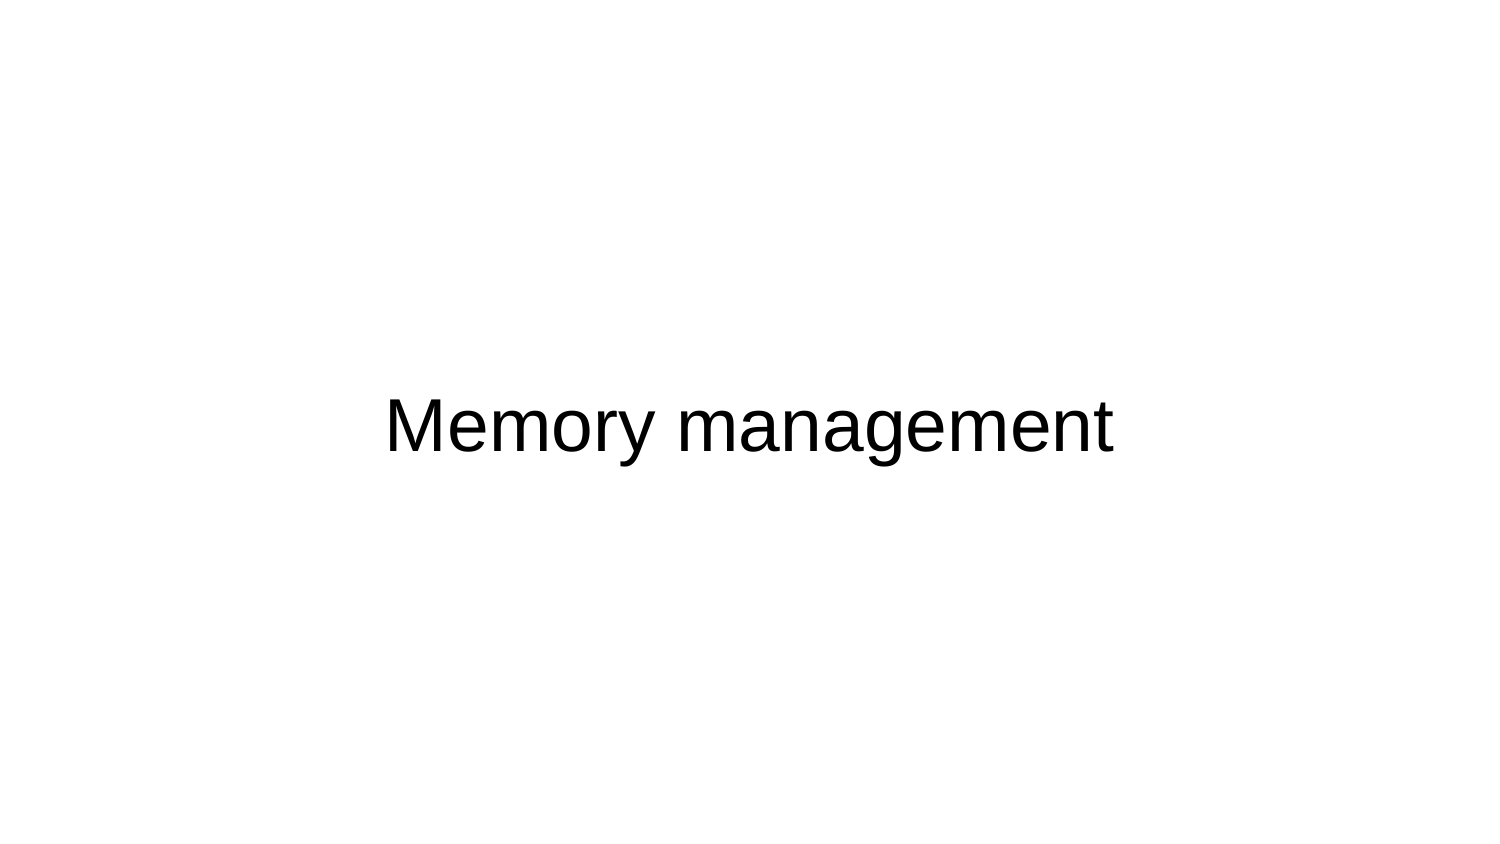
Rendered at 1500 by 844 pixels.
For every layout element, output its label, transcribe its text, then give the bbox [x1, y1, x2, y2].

title Memory management [51, 352, 1449, 491]
